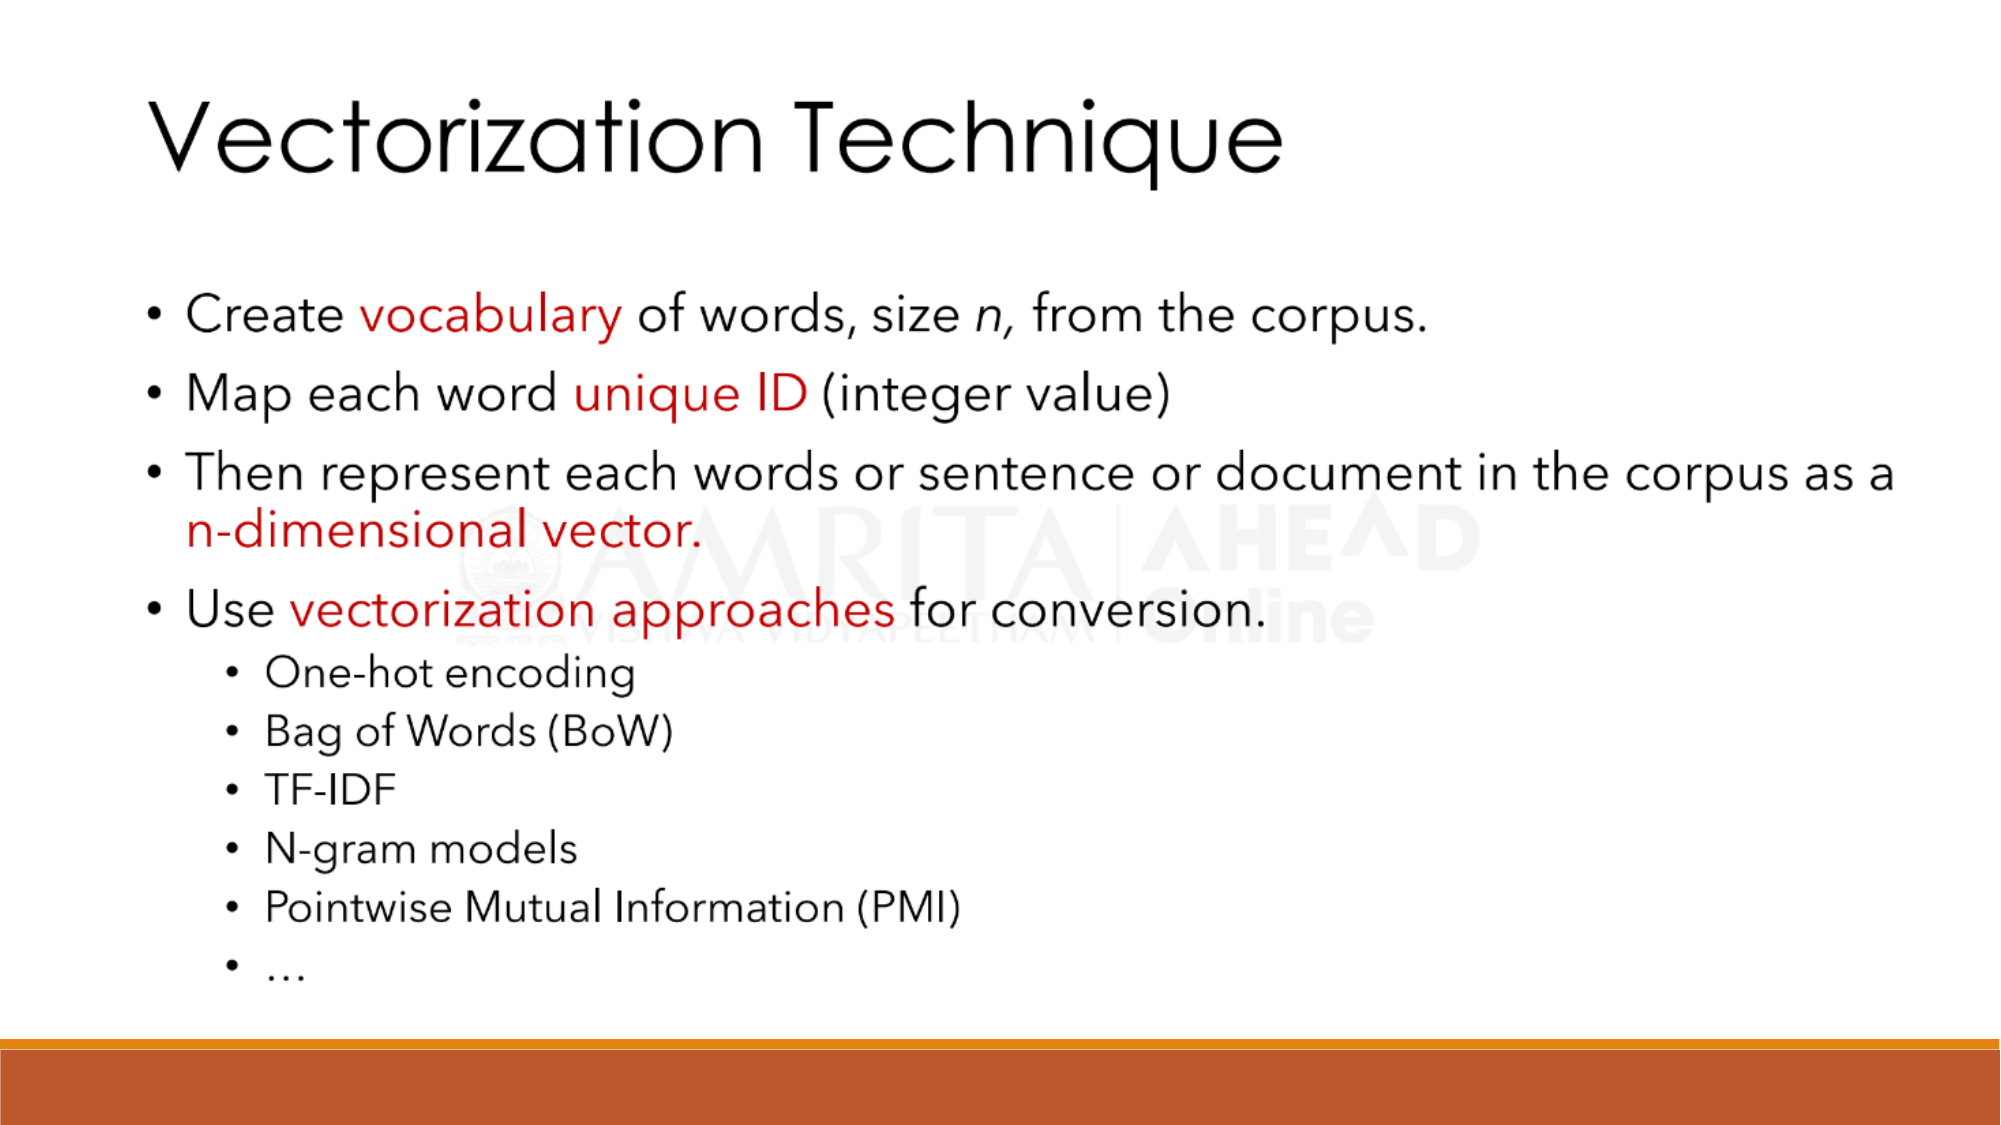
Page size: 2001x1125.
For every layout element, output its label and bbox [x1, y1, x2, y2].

picture [56, 46, 1943, 1020]
